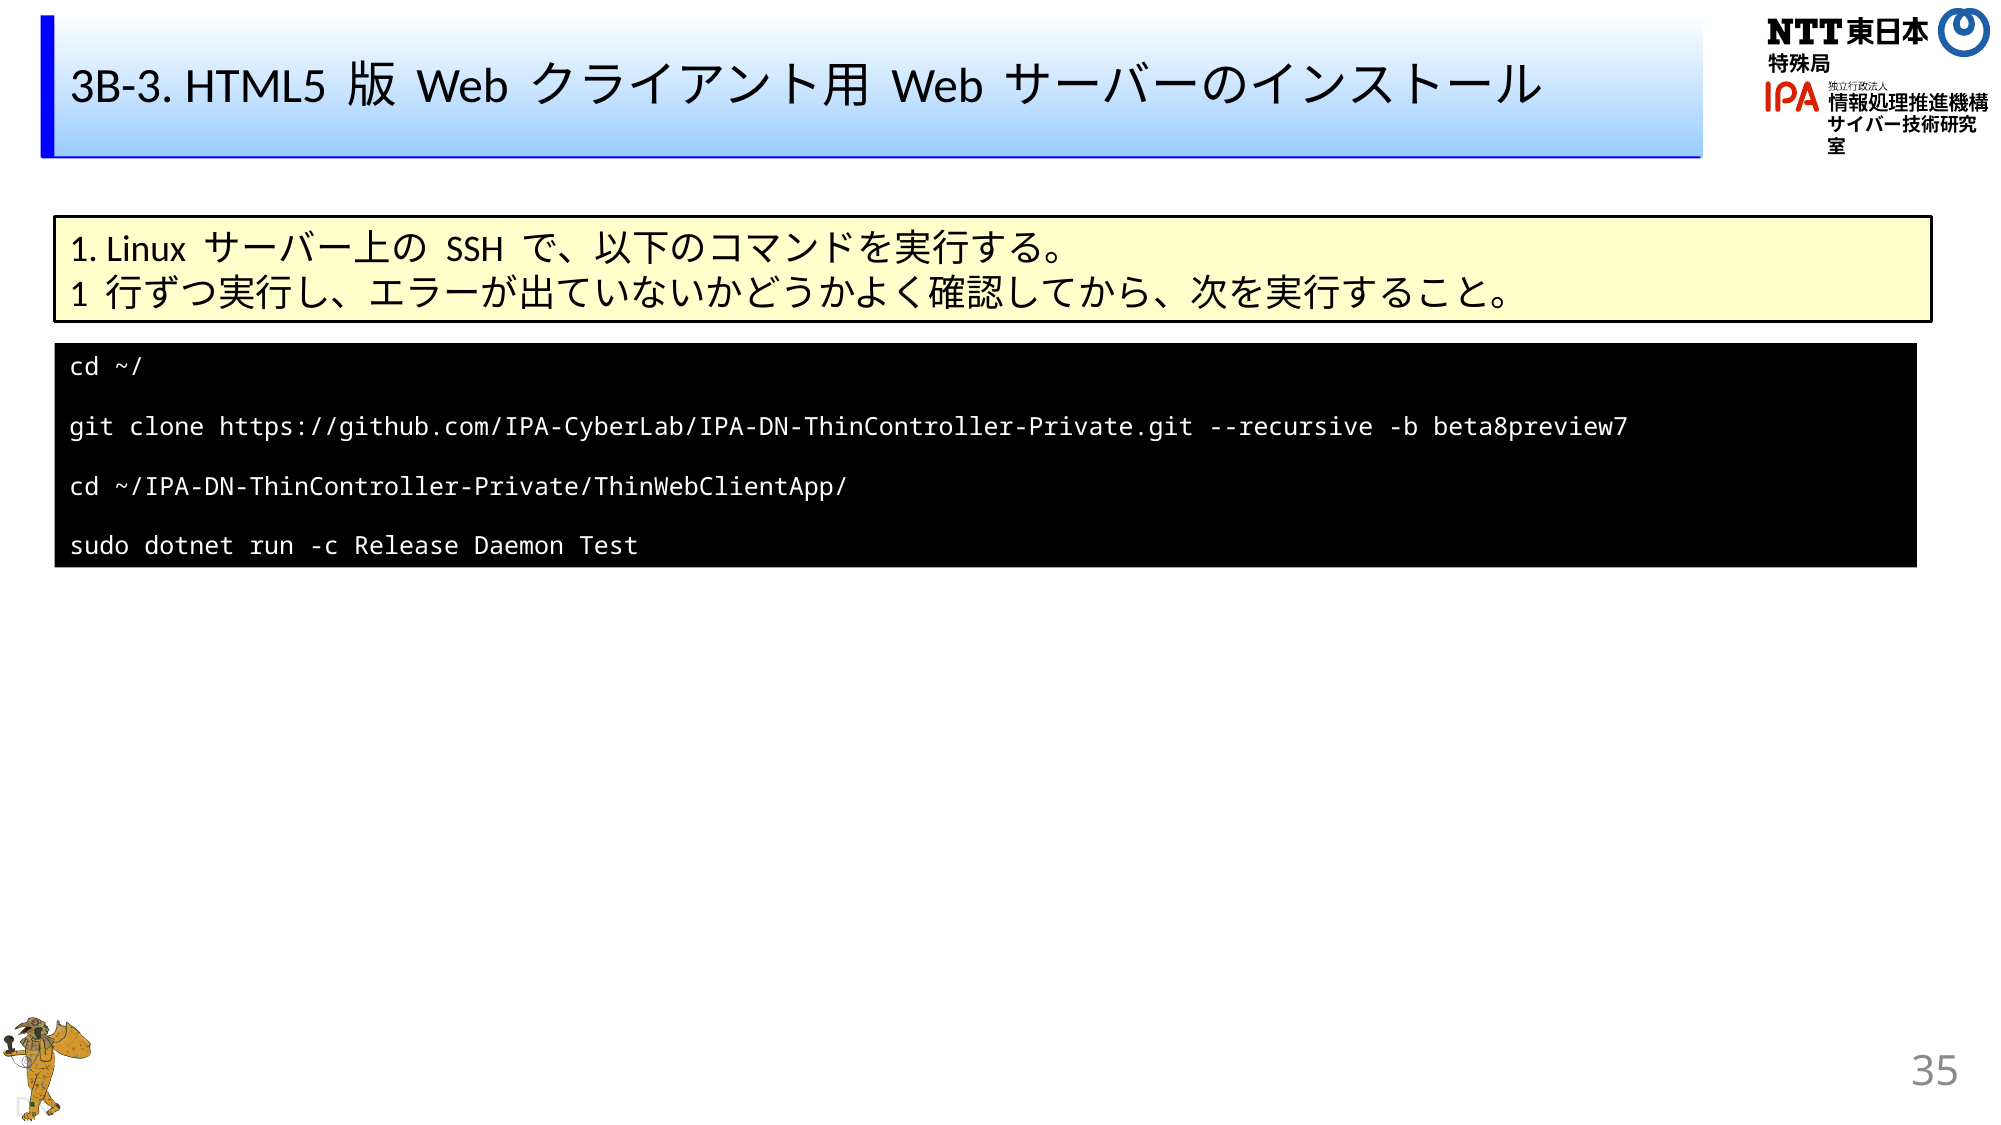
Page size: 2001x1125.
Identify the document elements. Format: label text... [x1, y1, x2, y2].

text_box cd ~/ git clone https://github.com/IPA-CyberLab/IPA-DN-ThinController-Private.git --recursive -b beta8preview7 cd ~/IPA-DN-ThinController-Private/ThinWebClientApp/ sudo dotnet run -c Release Daemon Test [54, 343, 1917, 568]
text_box 1. Linux サーバー上の SSH で、以下のコマンドを実行する。 1 行ずつ実行し、エラーが出ていないかどうかよく確認してから、次を実行すること。 [54, 216, 1932, 322]
title 3B-3. HTML5 版 Web クライアント用 Web サーバーのインストール [54, 30, 1703, 143]
slide_number 35 [1412, 1042, 1975, 1103]
